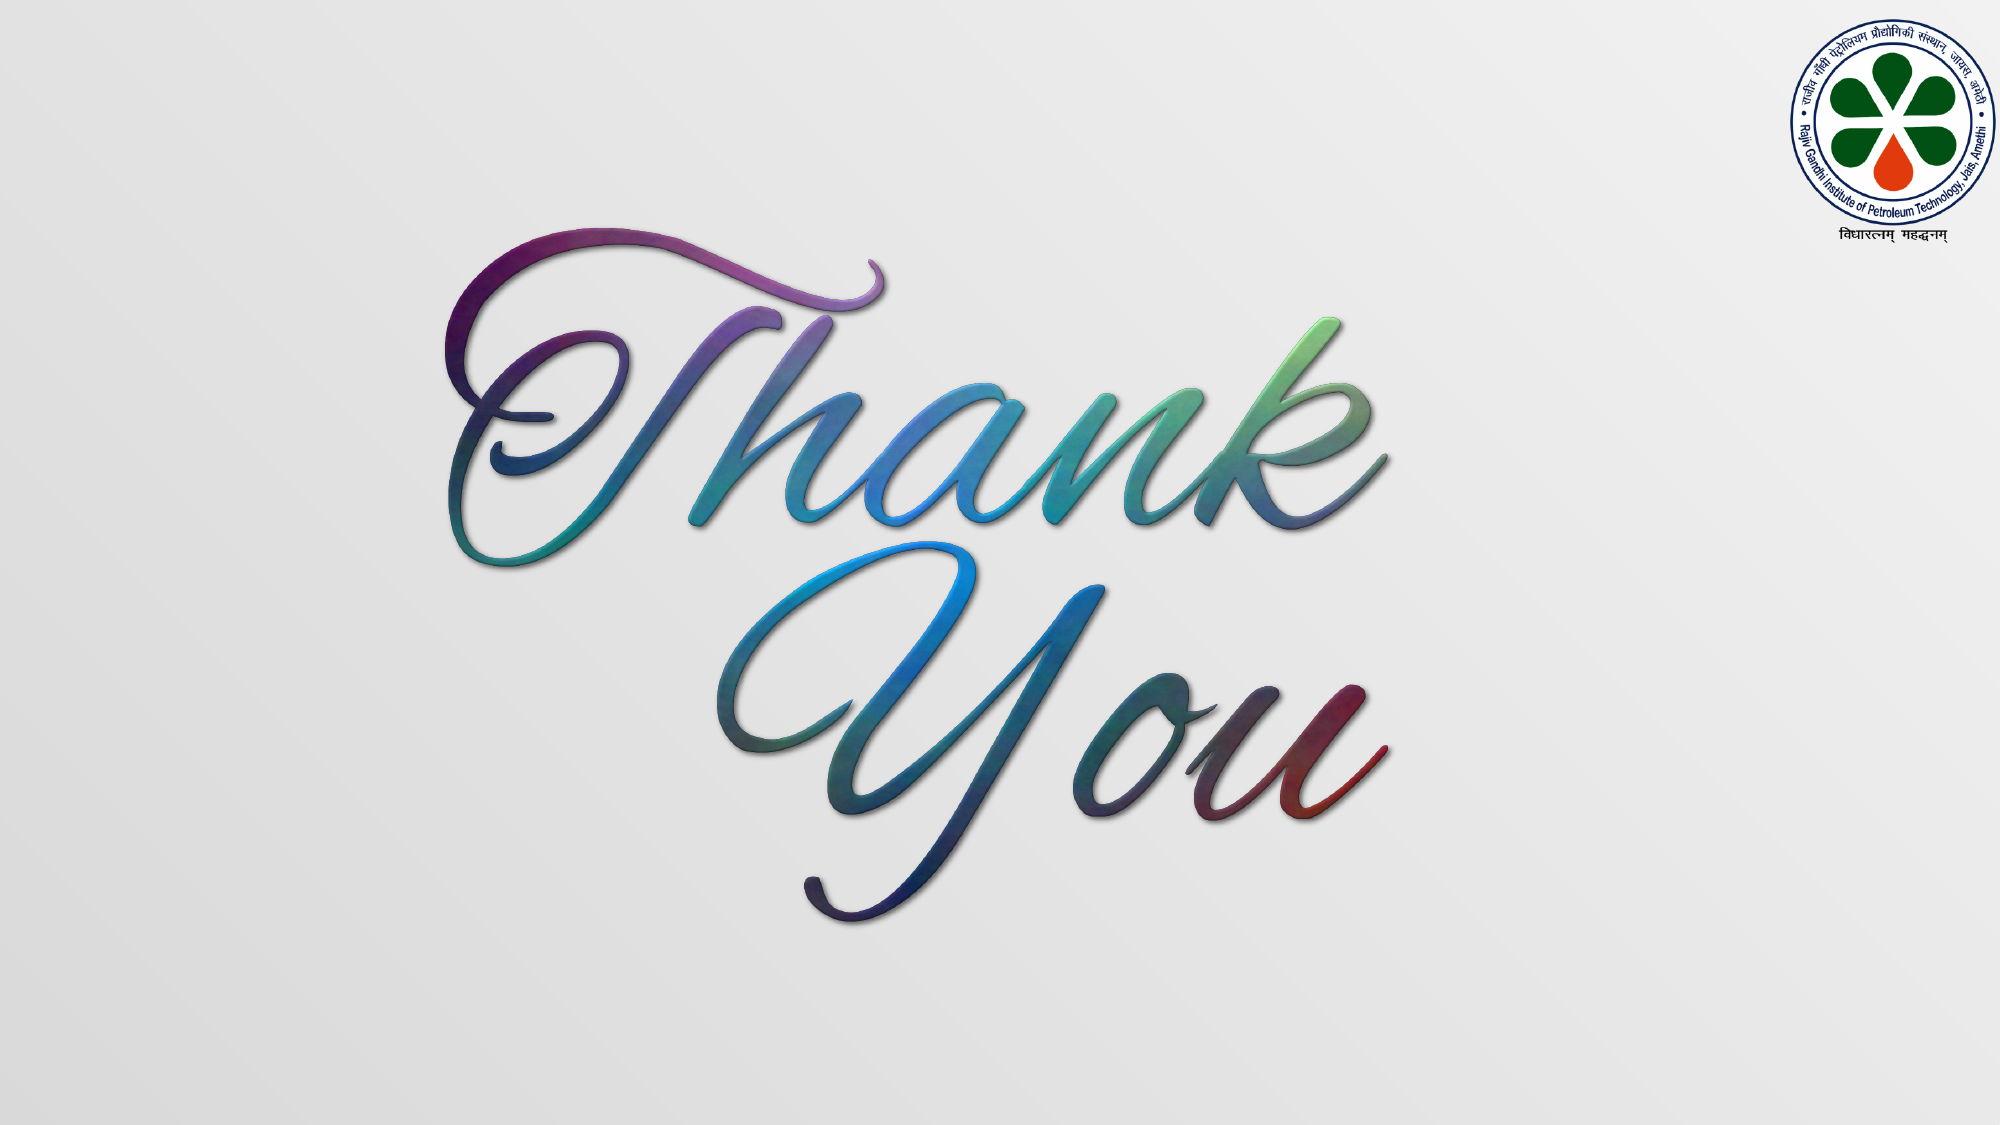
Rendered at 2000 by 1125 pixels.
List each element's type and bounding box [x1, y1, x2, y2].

picture [361, 172, 1467, 1001]
picture [1789, 18, 1997, 248]
